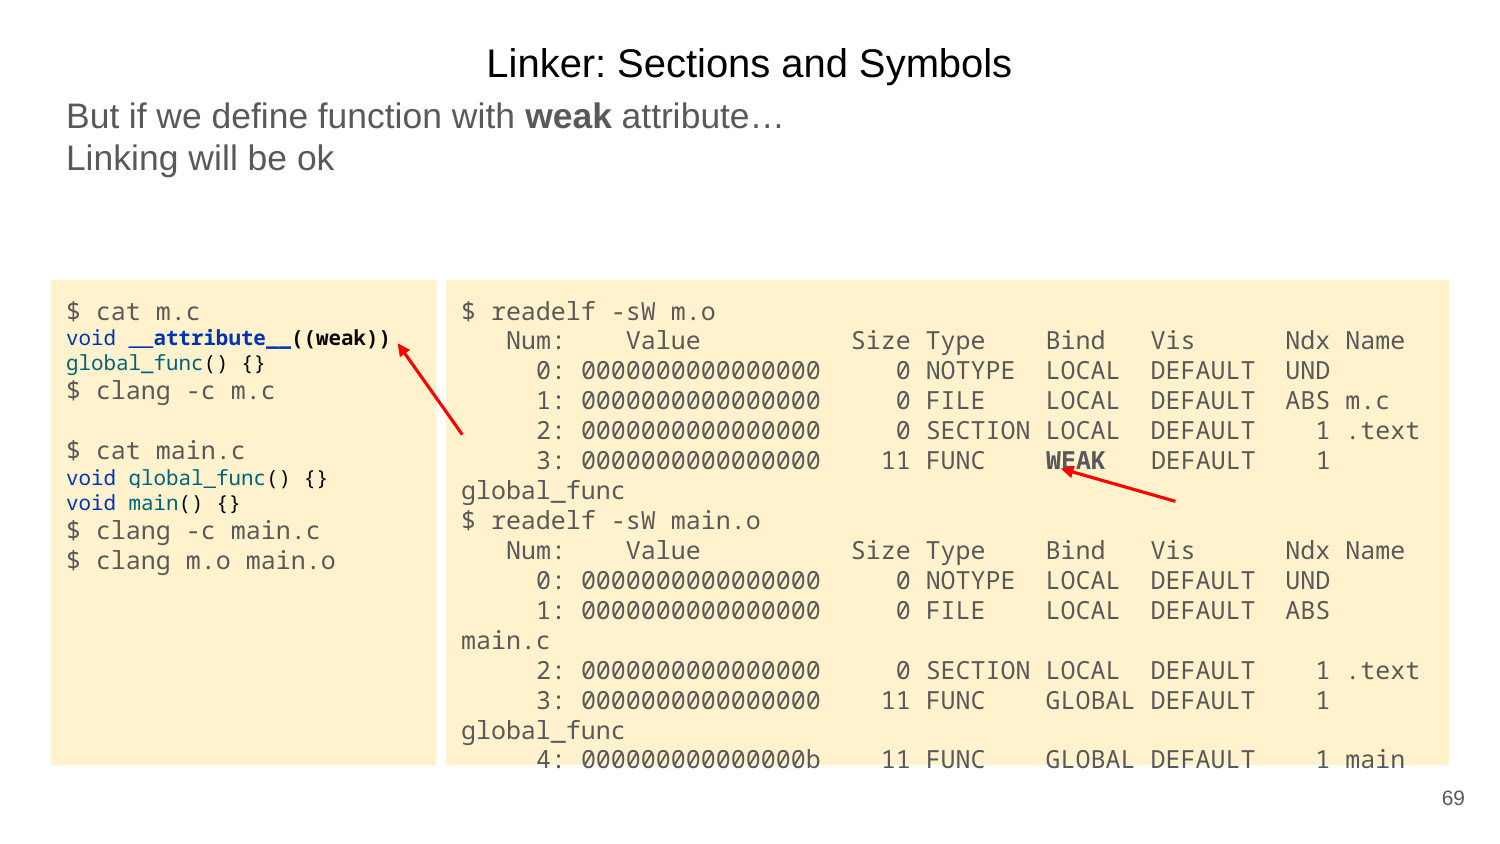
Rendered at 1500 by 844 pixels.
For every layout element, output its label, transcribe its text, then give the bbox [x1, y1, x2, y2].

text_box But if we define function with weak attribute… Linking will be ok [51, 444, 1389, 812]
slide_number 69 [1389, 764, 1480, 830]
text_box Linker: Sections and Symbols [51, 22, 1449, 101]
text_box But if we define function with weak attribute… Linking will be ok [51, 77, 1480, 764]
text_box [397, 343, 463, 435]
text_box $ cat m.c void __attribute__((weak)) global_func() {} $ clang -c m.c $ cat main.c void global_func() {} void main() {} $ clang -c main.c $ clang m.o main.o [51, 279, 437, 765]
text_box $ readelf -sW m.o Num: Value Size Type Bind Vis Ndx Name 0: 0000000000000000 0 NOTYPE LOCAL DEFAULT UND 1: 0000000000000000 0 FILE LOCAL DEFAULT ABS m.c 2: 0000000000000000 0 SECTION LOCAL DEFAULT 1 .text 3: 0000000000000000 11 FUNC WEAK DEFAULT 1 global_func $ readelf -sW main.o Num: Value Size Type Bind Vis Ndx Name 0: 0000000000000000 0 NOTYPE LOCAL DEFAULT UND 1: 0000000000000000 0 FILE LOCAL DEFAULT ABS main.c 2: 0000000000000000 0 SECTION LOCAL DEFAULT 1 .text 3: 0000000000000000 11 FUNC GLOBAL DEFAULT 1 global_func 4: 000000000000000b 11 FUNC GLOBAL DEFAULT 1 main [445, 279, 1449, 765]
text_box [1060, 468, 1176, 502]
